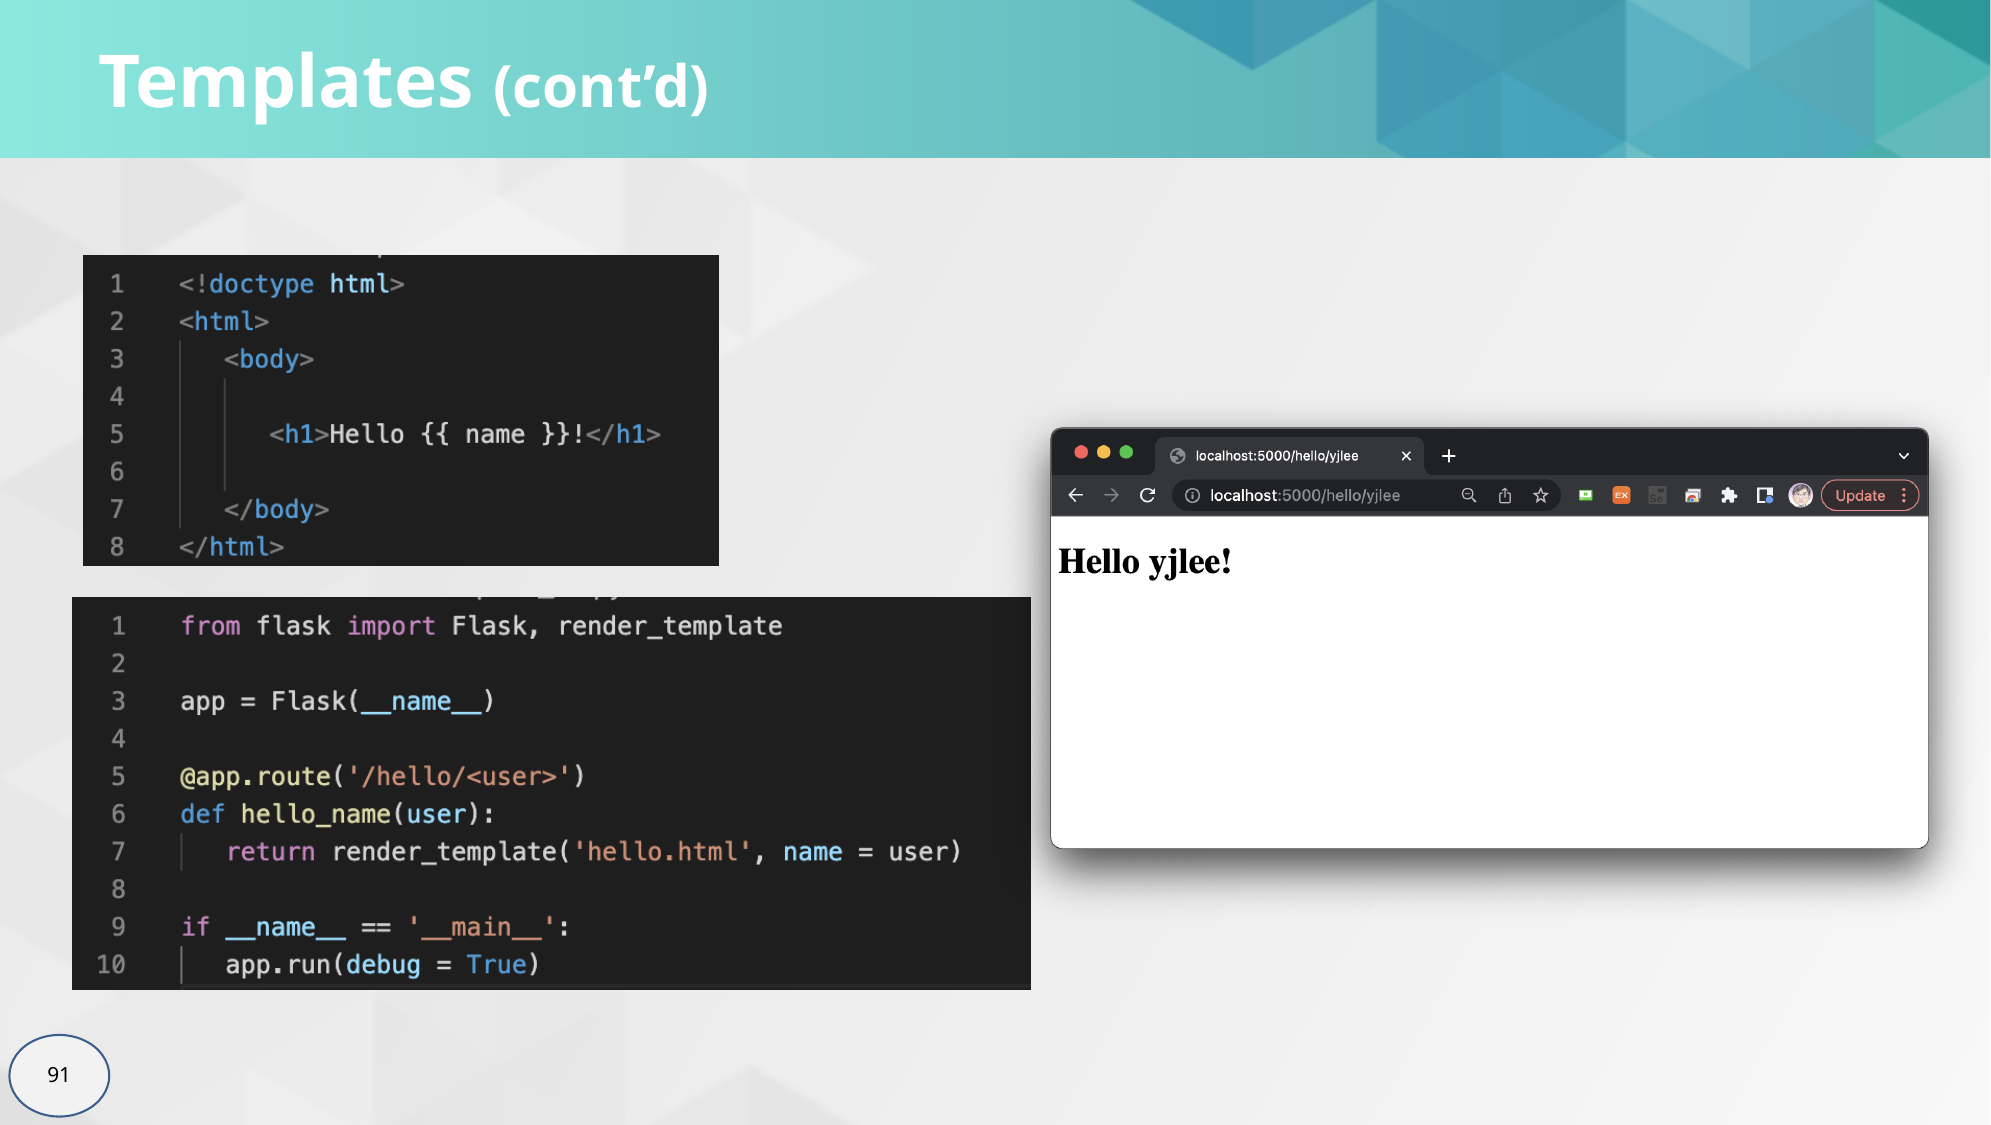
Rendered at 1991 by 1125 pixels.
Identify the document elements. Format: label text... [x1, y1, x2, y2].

picture [0, 0, 1991, 1125]
title Templates (cont’d) [83, 0, 1681, 158]
